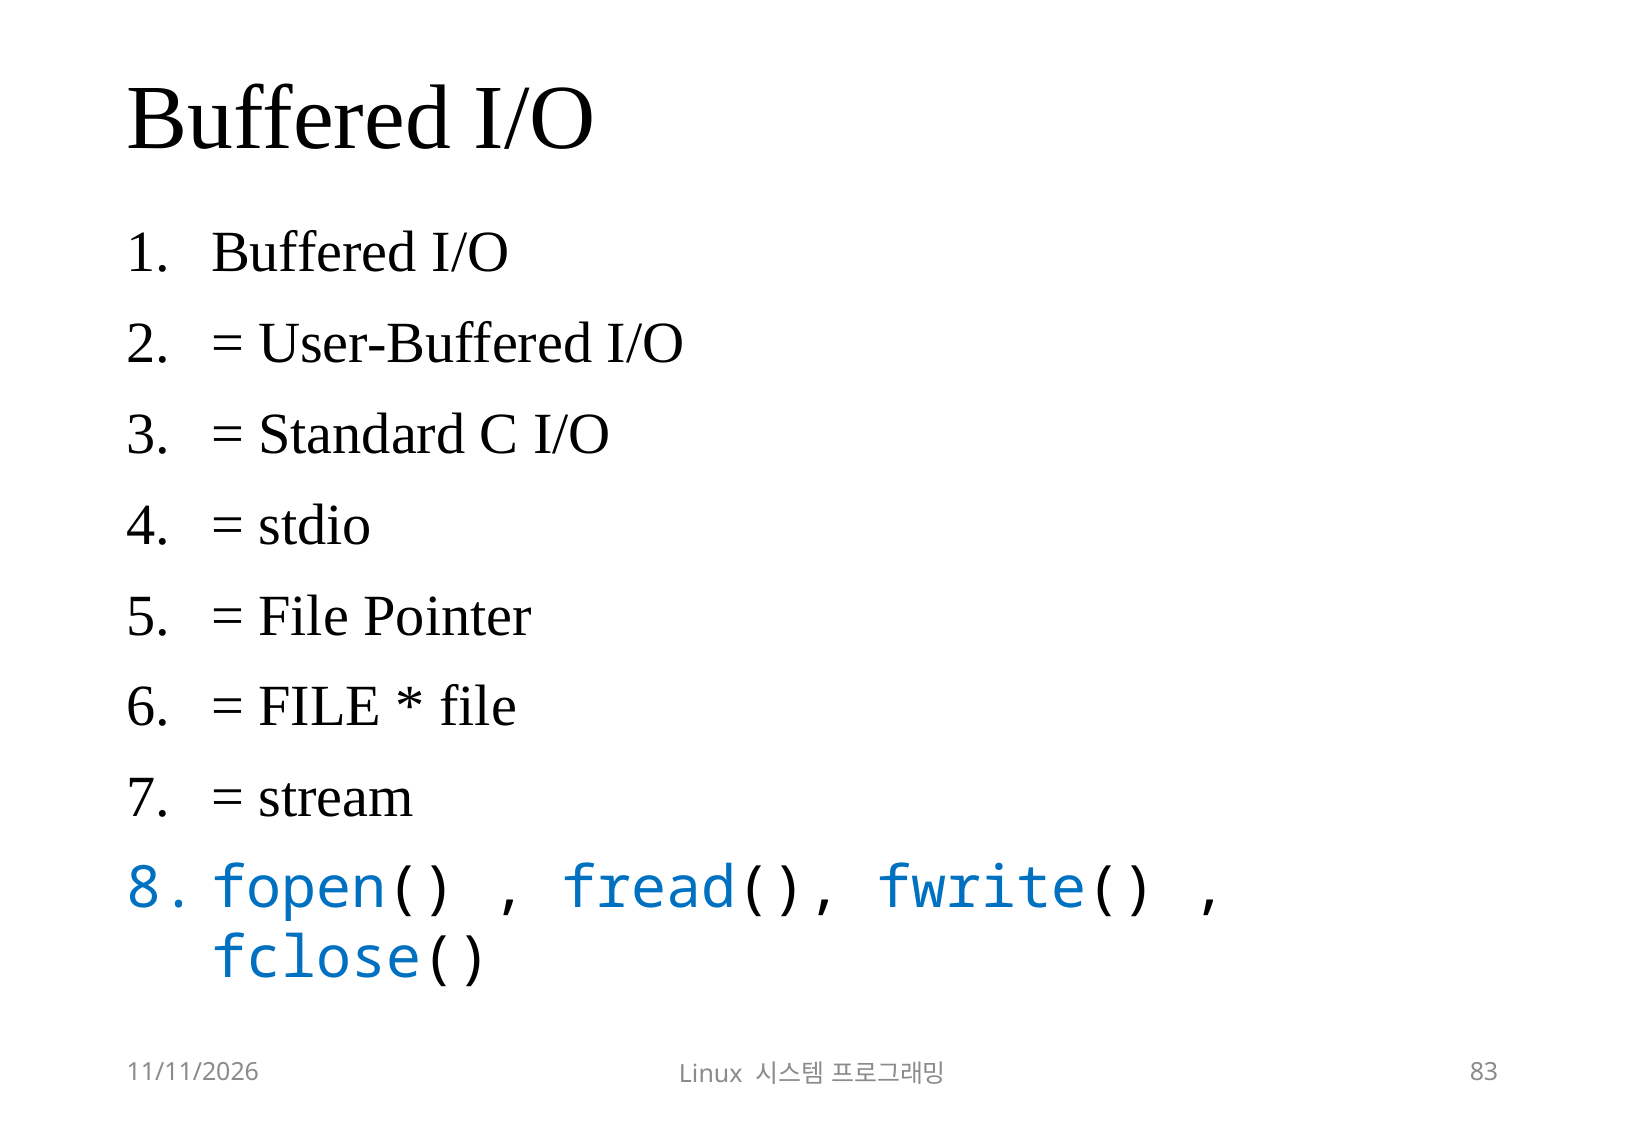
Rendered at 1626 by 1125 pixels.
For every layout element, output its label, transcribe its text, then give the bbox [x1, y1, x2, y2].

title Buffered I/O [111, 59, 1514, 179]
footer Linux 시스템 프로그래밍 [538, 1042, 1087, 1103]
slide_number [111, 1042, 303, 1103]
list Buffered I/O = User-Buffered I/O = Standard C I/O = stdio = File Pointer = FILE * file = stream fopen() , fread(), fwrite() , fclose() [111, 205, 1514, 1014]
slide_number 83 [1433, 1042, 1514, 1103]
